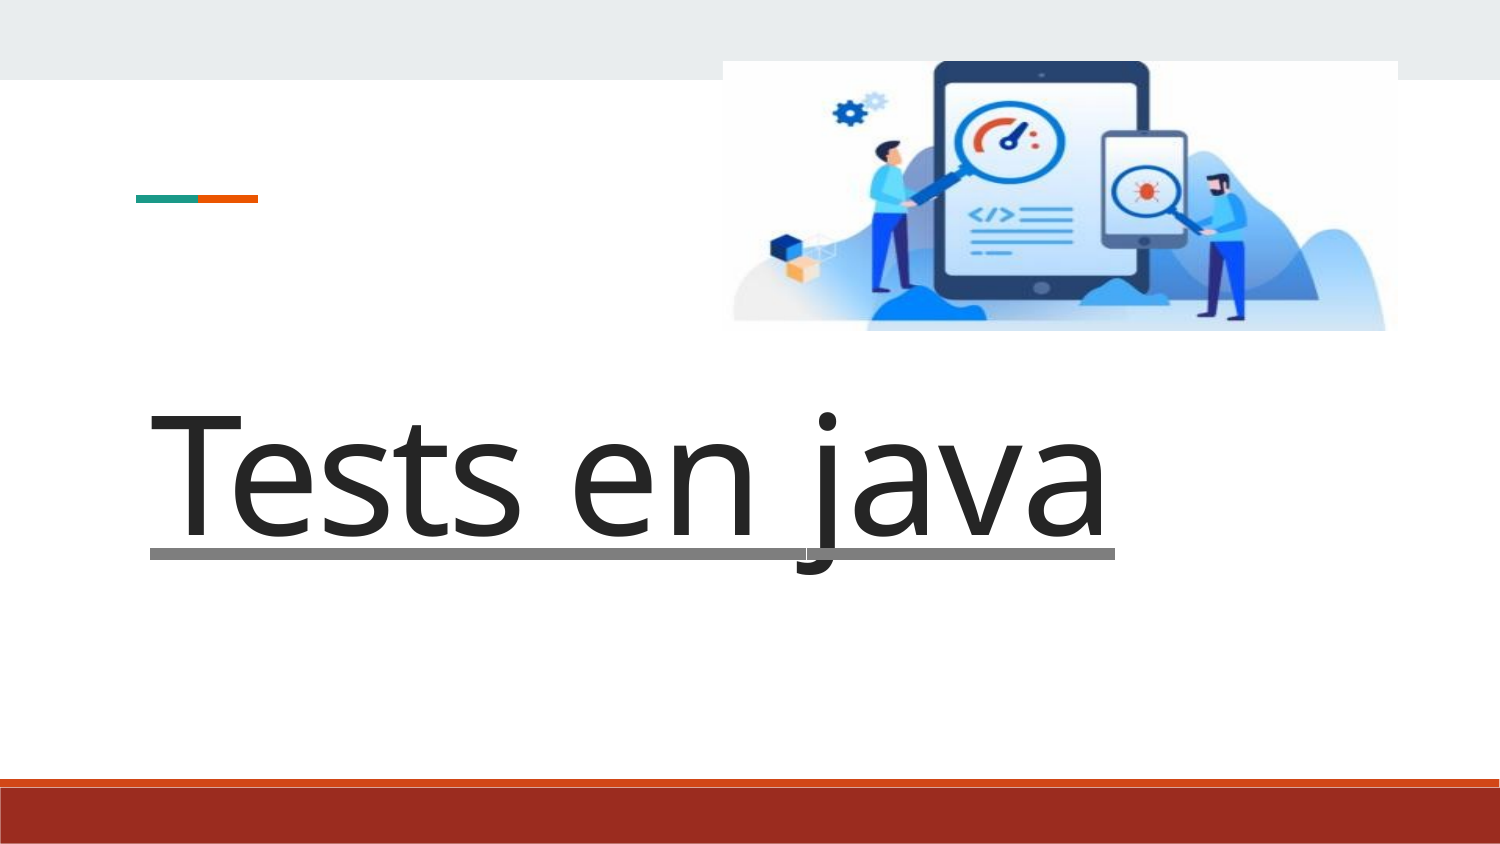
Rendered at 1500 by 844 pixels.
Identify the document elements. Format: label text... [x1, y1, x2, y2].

text_box [722, 61, 1398, 332]
text_box Tests en java [147, 366, 1366, 570]
text_box [0, 788, 1500, 844]
text_box [0, 779, 1500, 788]
